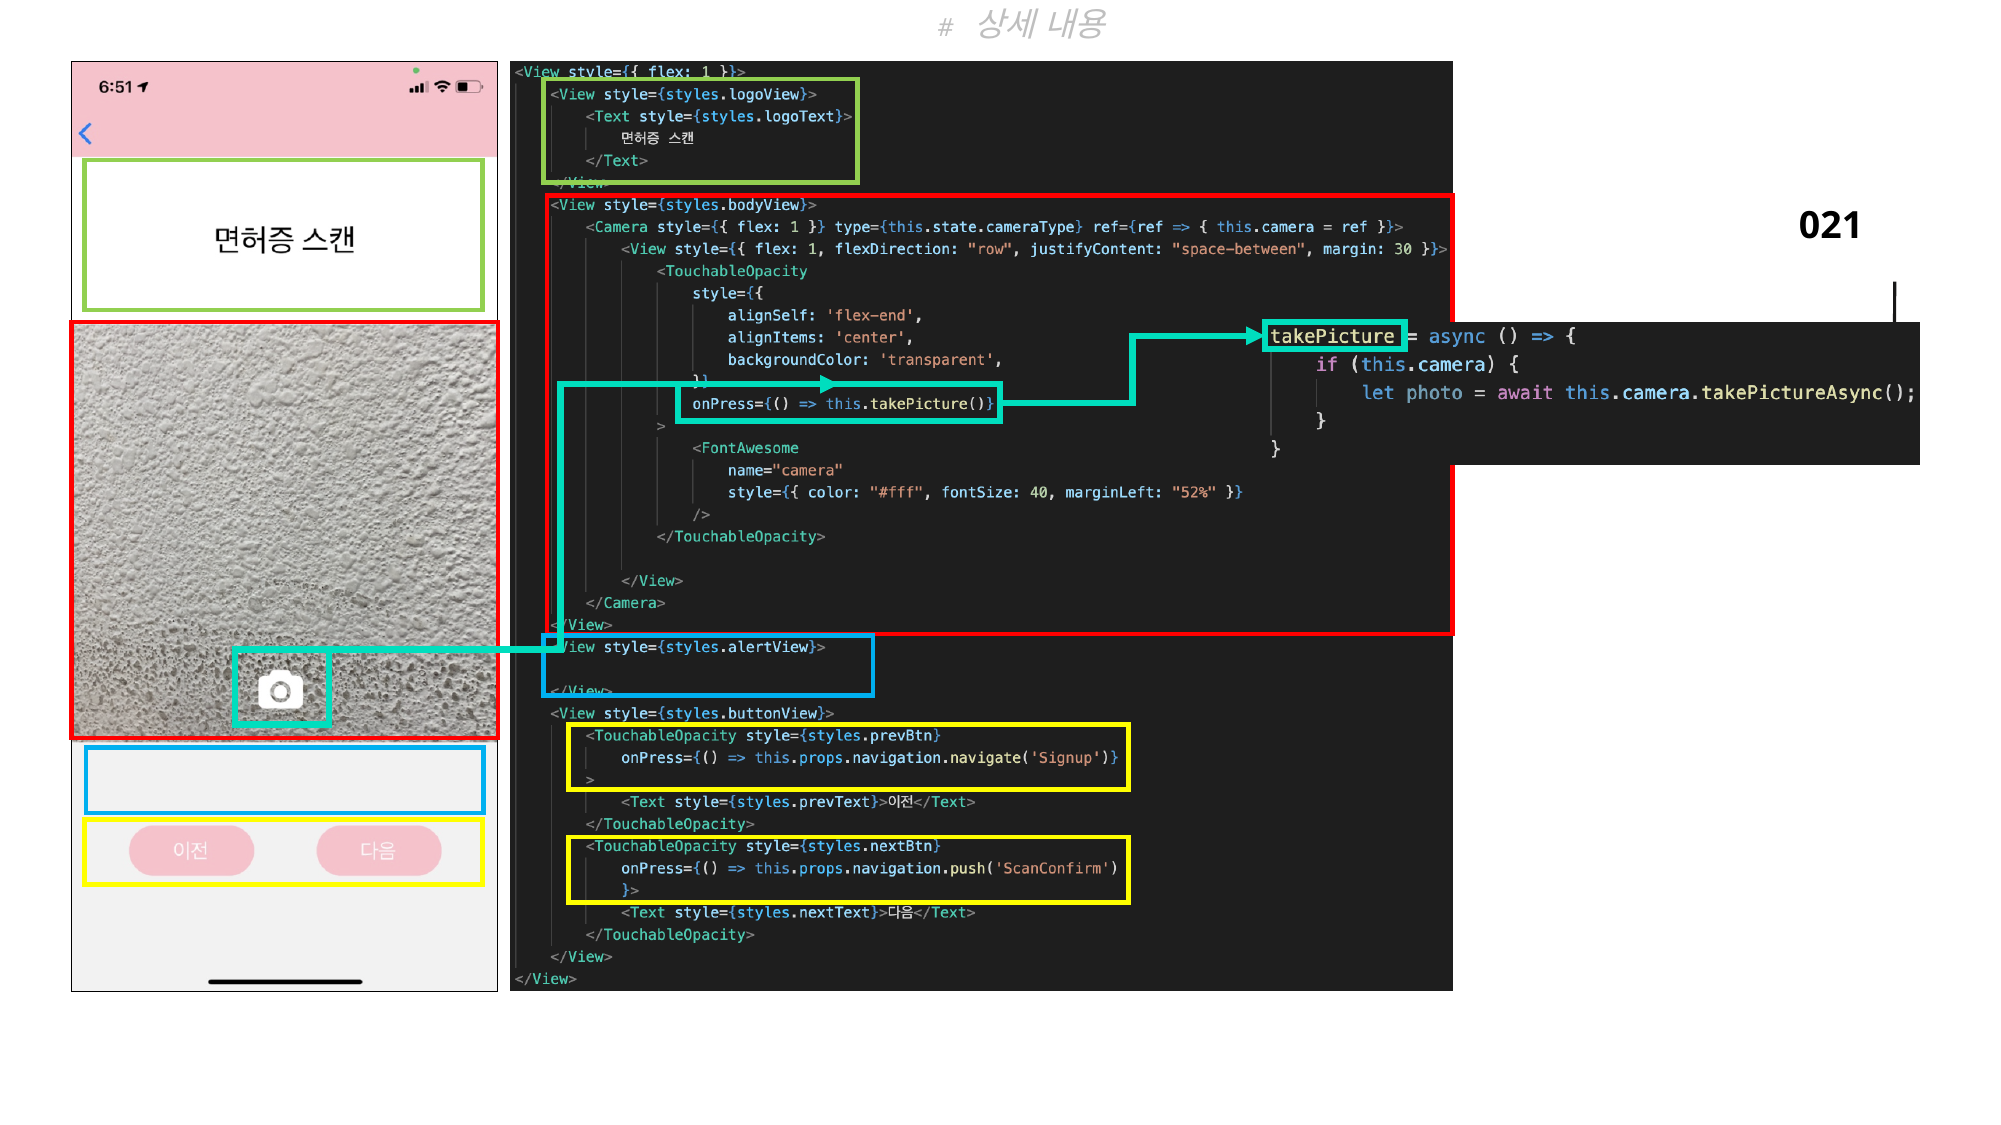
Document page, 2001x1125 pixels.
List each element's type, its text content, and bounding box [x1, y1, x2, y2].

text_box # 상세 내용 [696, 0, 1346, 61]
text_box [282, 61, 1920, 991]
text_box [71, 61, 282, 991]
